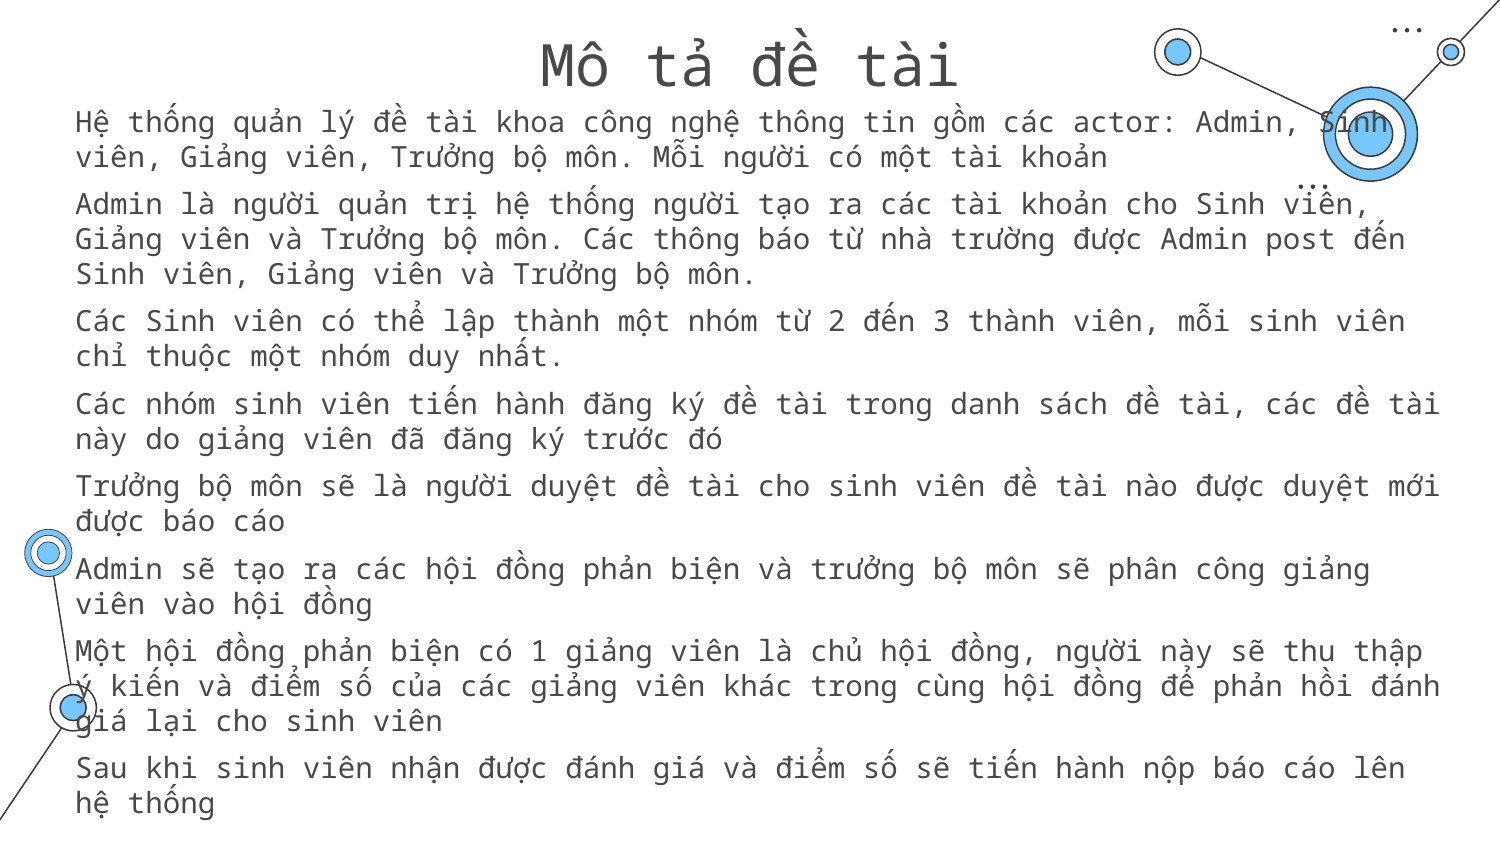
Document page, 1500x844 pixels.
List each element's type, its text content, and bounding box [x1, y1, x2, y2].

list Hệ thống quản lý đề tài khoa công nghệ thông tin gồm các actor: Admin, Sinh viên, Giảng viên, Trưởng bộ môn. Mỗi người có một tài khoản Admin là người quản trị hệ thống người tạo ra các tài khoản cho Sinh viên, Giảng viên và Trưởng bộ môn. Các thông báo từ nhà trường được Admin post đến Sinh viên, Giảng viên và Trưởng bộ môn. Các Sinh viên có thể lập thành một nhóm từ 2 đến 3 thành viên, mỗi sinh viên chỉ thuộc một nhóm duy nhất. Các nhóm sinh viên tiến hành đăng ký đề tài trong danh sách đề tài, các đề tài này do giảng viên đã đăng ký trước đó Trưởng bộ môn sẽ là người duyệt đề tài cho sinh viên đề tài nào được duyệt mới được báo cáo Admin sẽ tạo ra các hội đồng phản biện và trưởng bộ môn sẽ phân công giảng viên vào hội đồng Một hội đồng phản biện có 1 giảng viên là chủ hội đồng, người này sẽ thu thập ý kiến và điểm số của các giảng viên khác trong cùng hội đồng để phản hồi đánh giá lại cho sinh viên Sau khi sinh viên nhận được đánh giá và điểm số sẽ tiến hành nộp báo cáo lên hệ thống [60, 95, 1462, 844]
title Mô tả đề tài [414, 13, 1086, 95]
